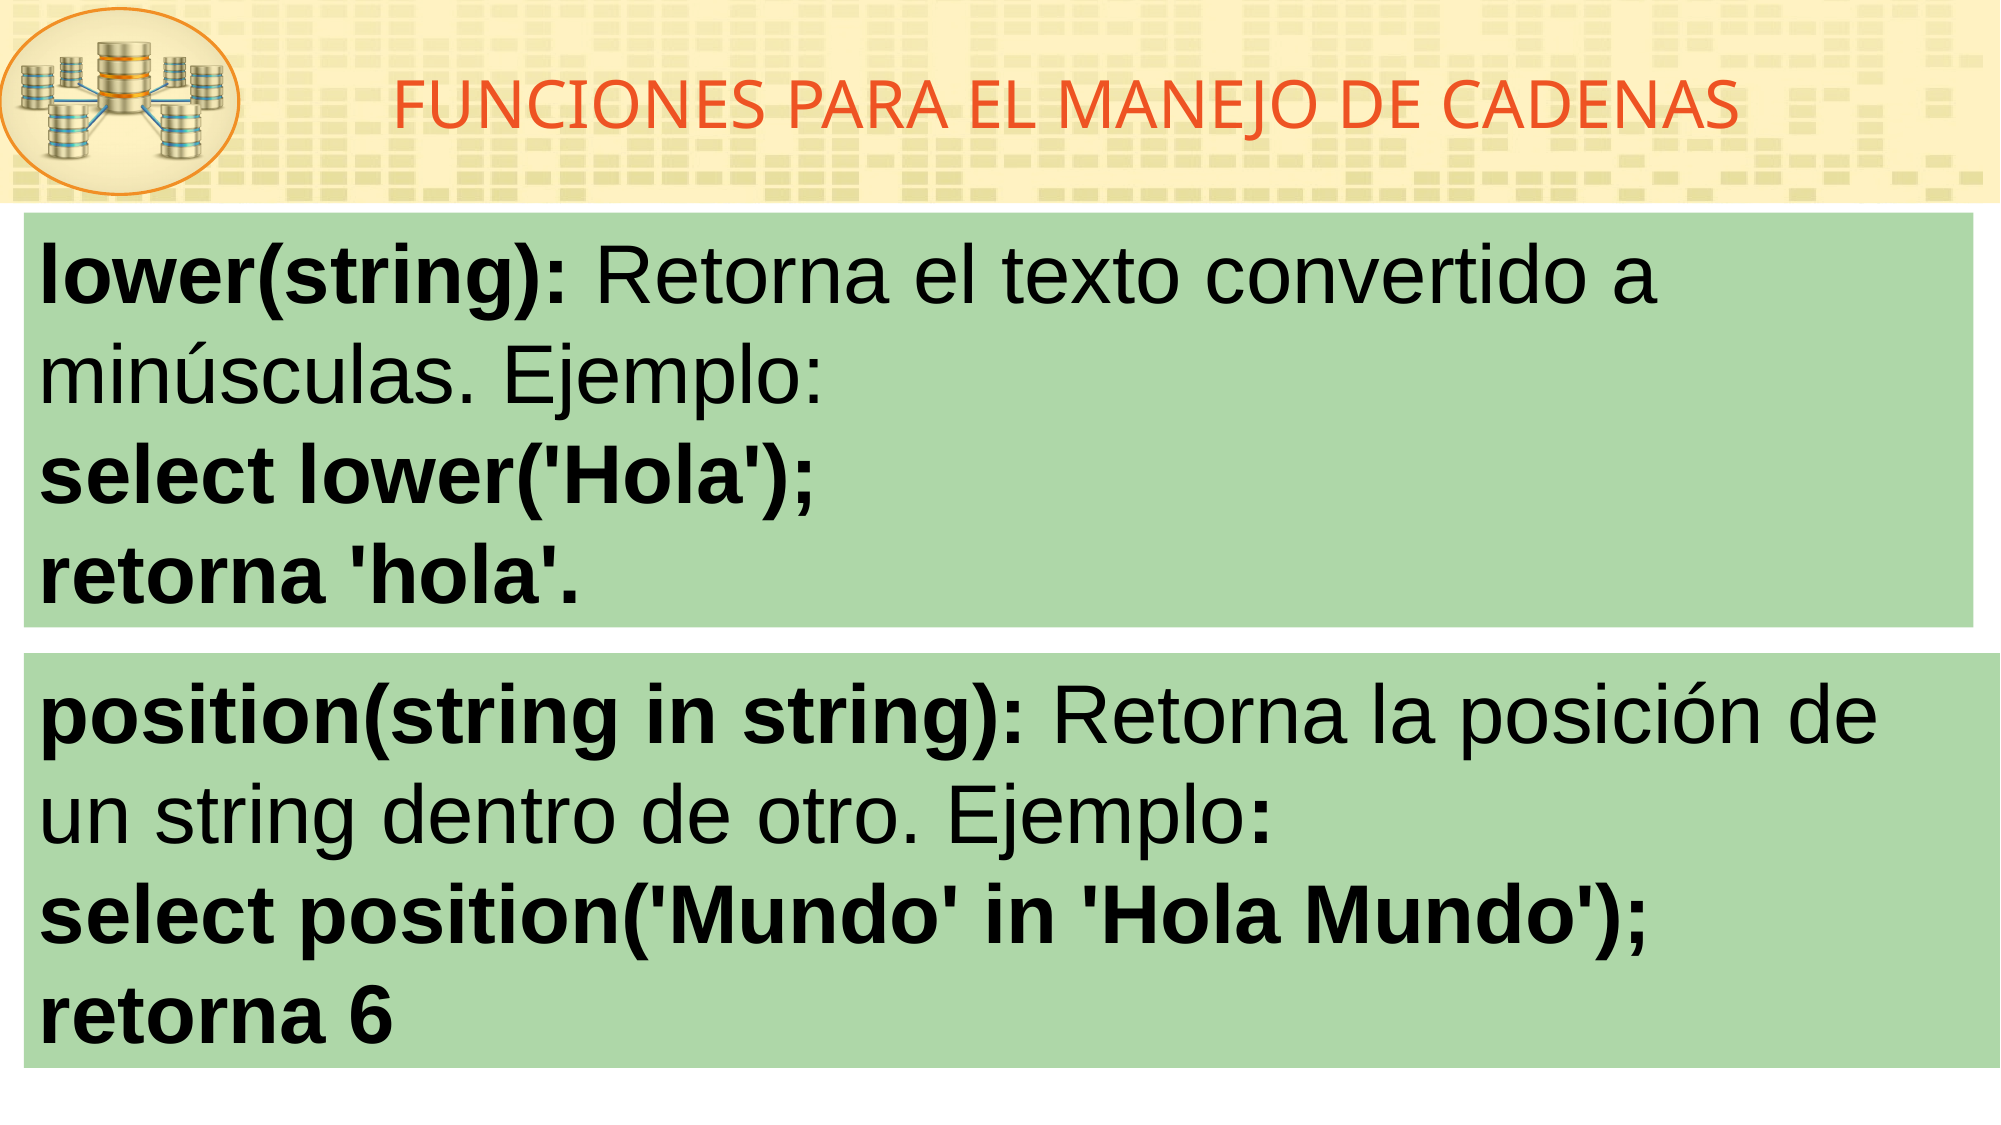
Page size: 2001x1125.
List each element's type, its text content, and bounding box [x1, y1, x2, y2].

text_box lower(string): Retorna el texto convertido a minúsculas. Ejemplo: select lower('Hola'); retorna 'hola'. [23, 212, 1974, 628]
text_box FUNCIONES PARA EL MANEJO DE CADENAS [133, 54, 2000, 150]
text_box position(string in string): Retorna la posición de un string dentro de otro. Ejemplo: select position('Mundo' in 'Hola Mundo'); retorna 6 [23, 653, 2000, 1068]
